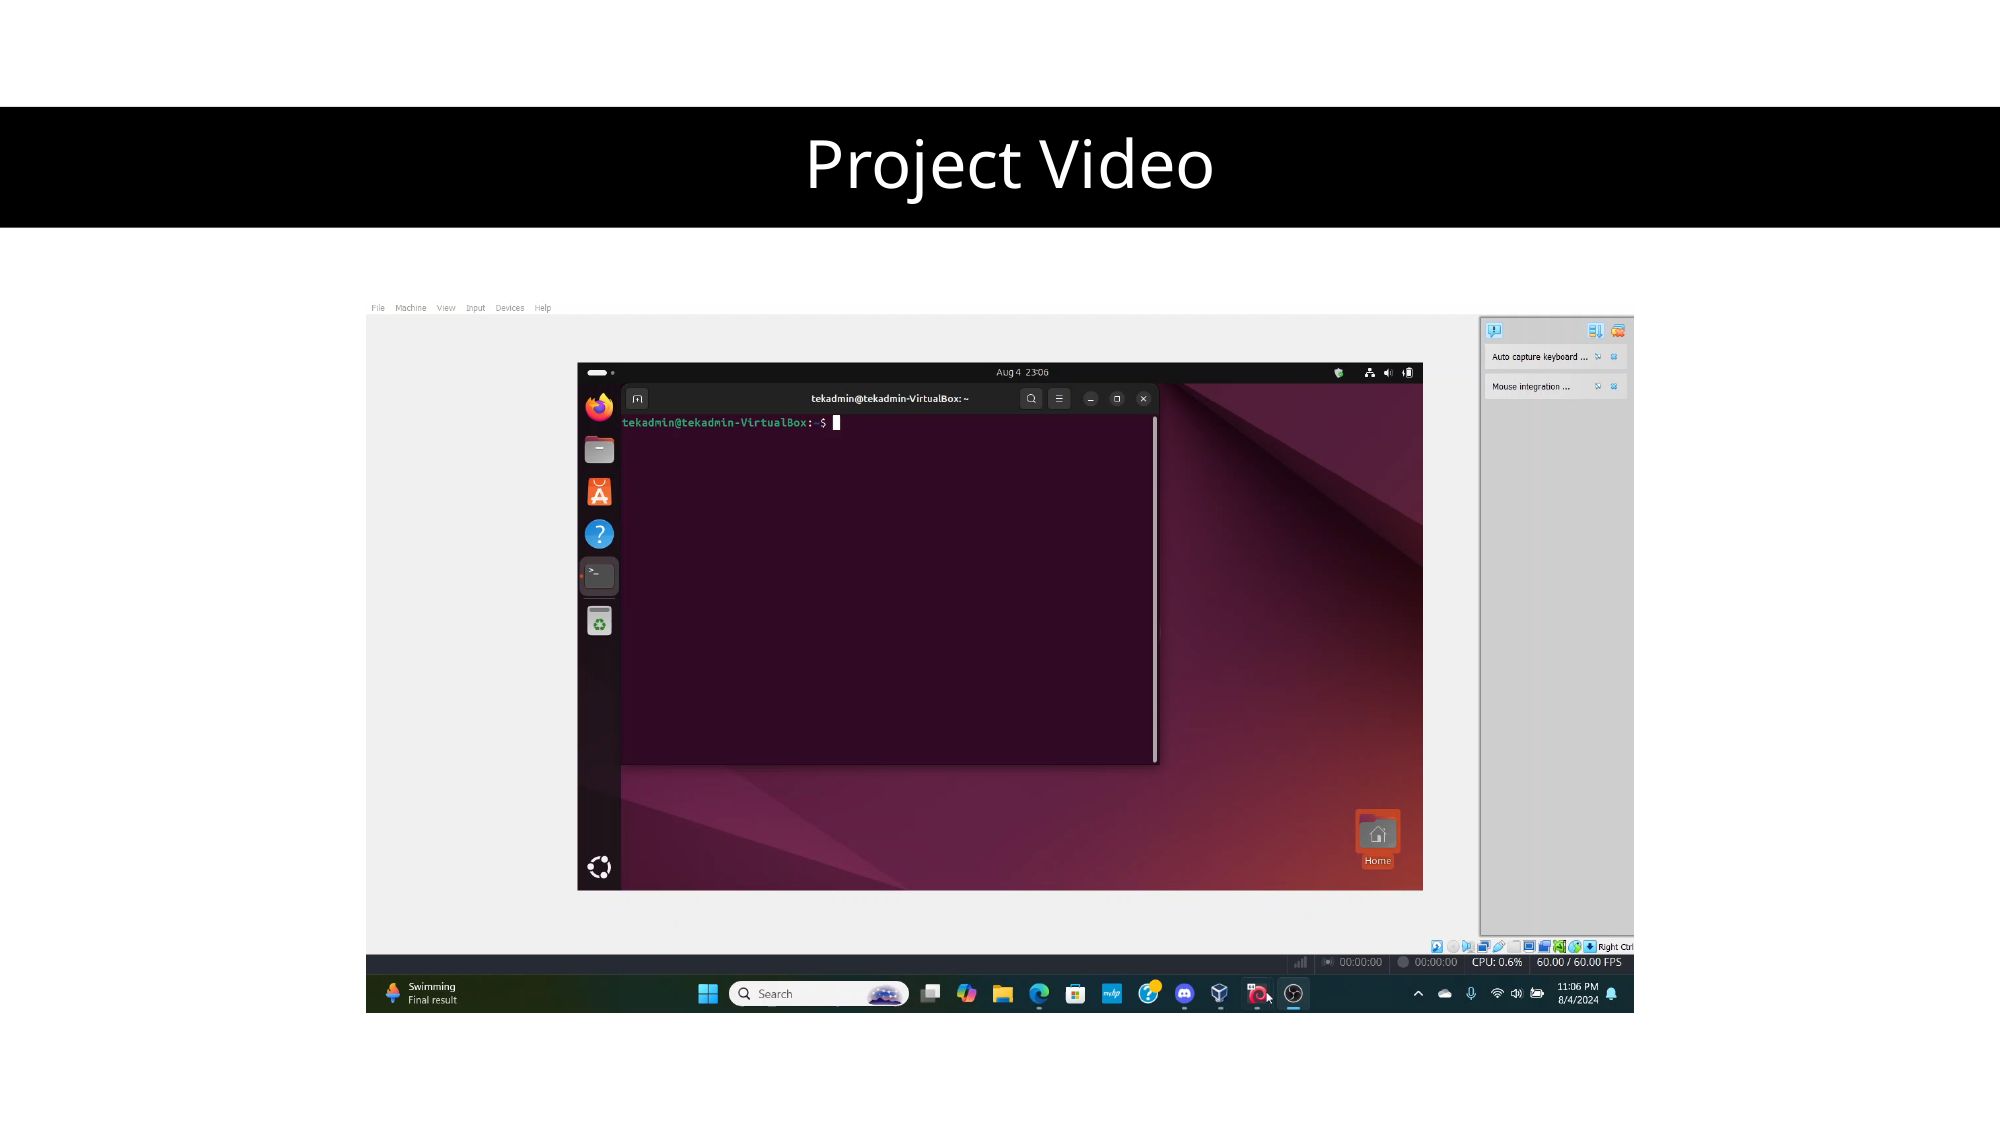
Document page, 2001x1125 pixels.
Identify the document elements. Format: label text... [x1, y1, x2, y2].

text_box [0, 105, 2000, 229]
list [364, 298, 1635, 1014]
title Project Video [91, 105, 1931, 228]
